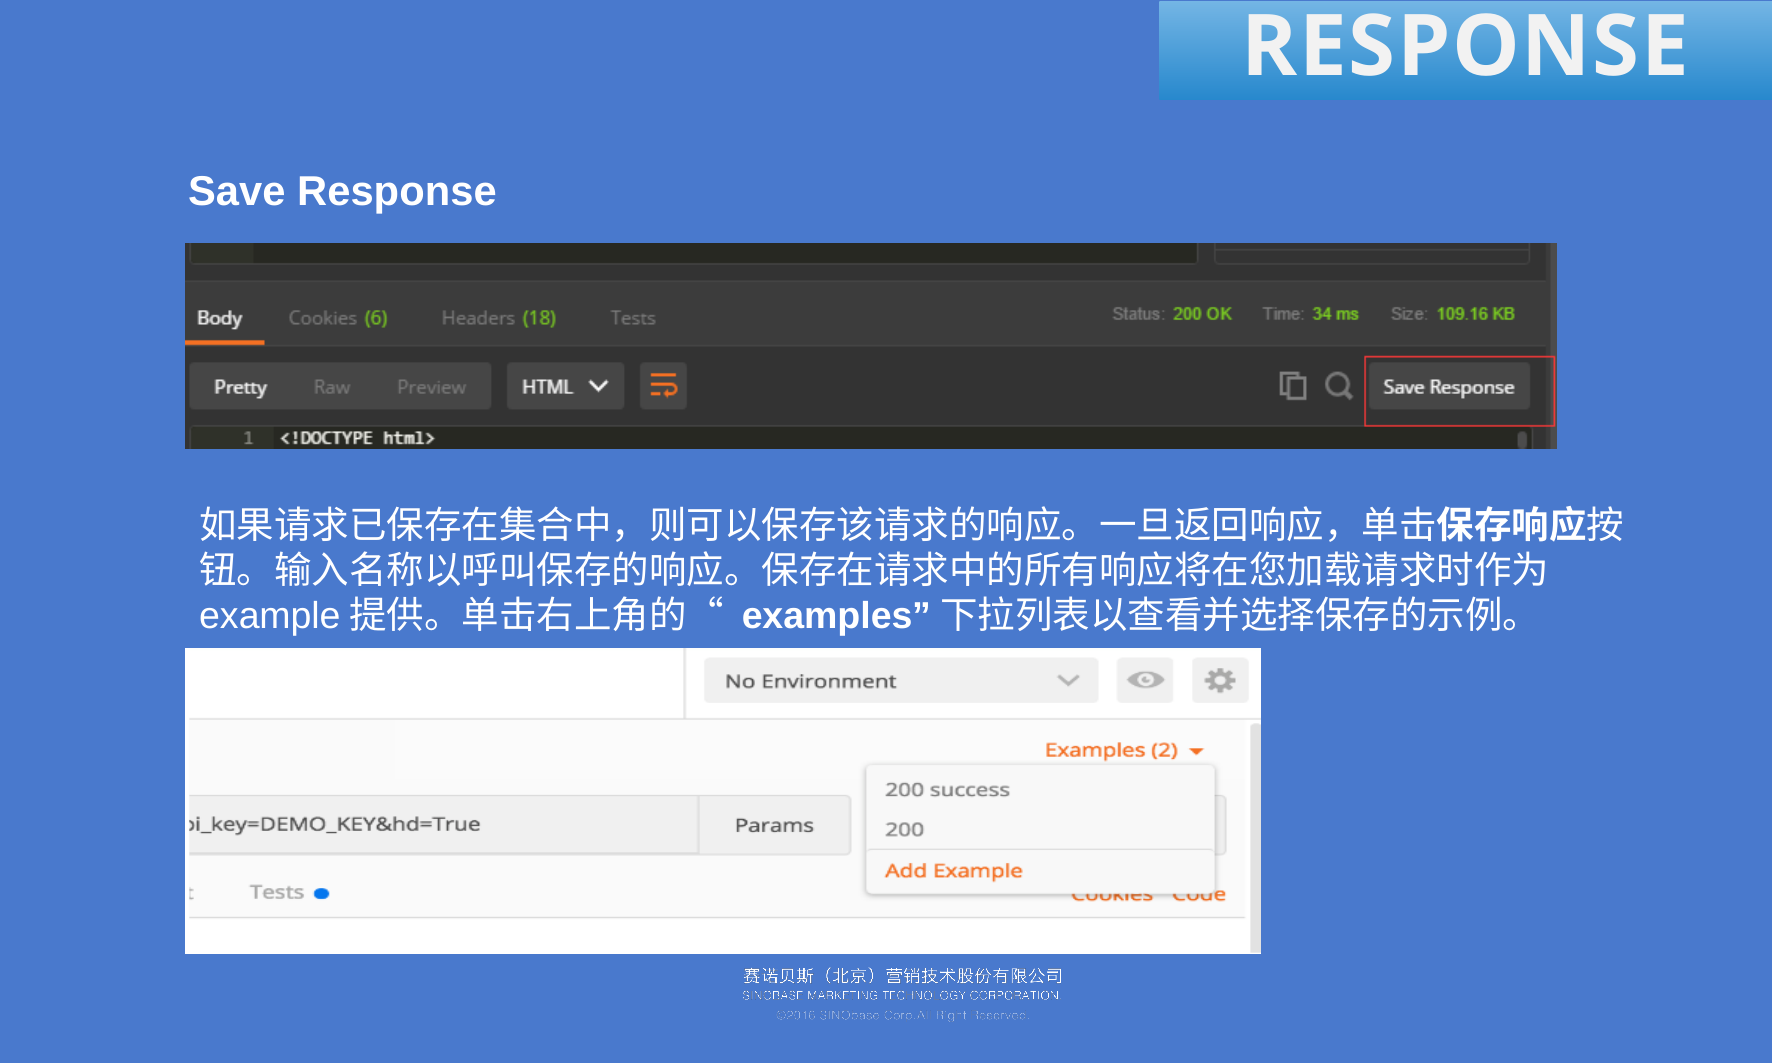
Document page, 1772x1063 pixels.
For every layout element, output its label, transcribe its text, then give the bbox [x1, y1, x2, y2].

title RESPONSE [1159, 1, 1772, 100]
text_box 如果请求已保存在集合中，则可以保存该请求的响应。一旦返回响应，单击保存响应按钮。输入名称以呼叫保存的响应。保存在请求中的所有响应将在您加载请求时作为example提供。单击右上角的“ examples”下拉列表以查看并选择保存的示例。 [184, 493, 1679, 644]
picture [0, 0, 1772, 1063]
text_box Save Response [173, 156, 749, 222]
